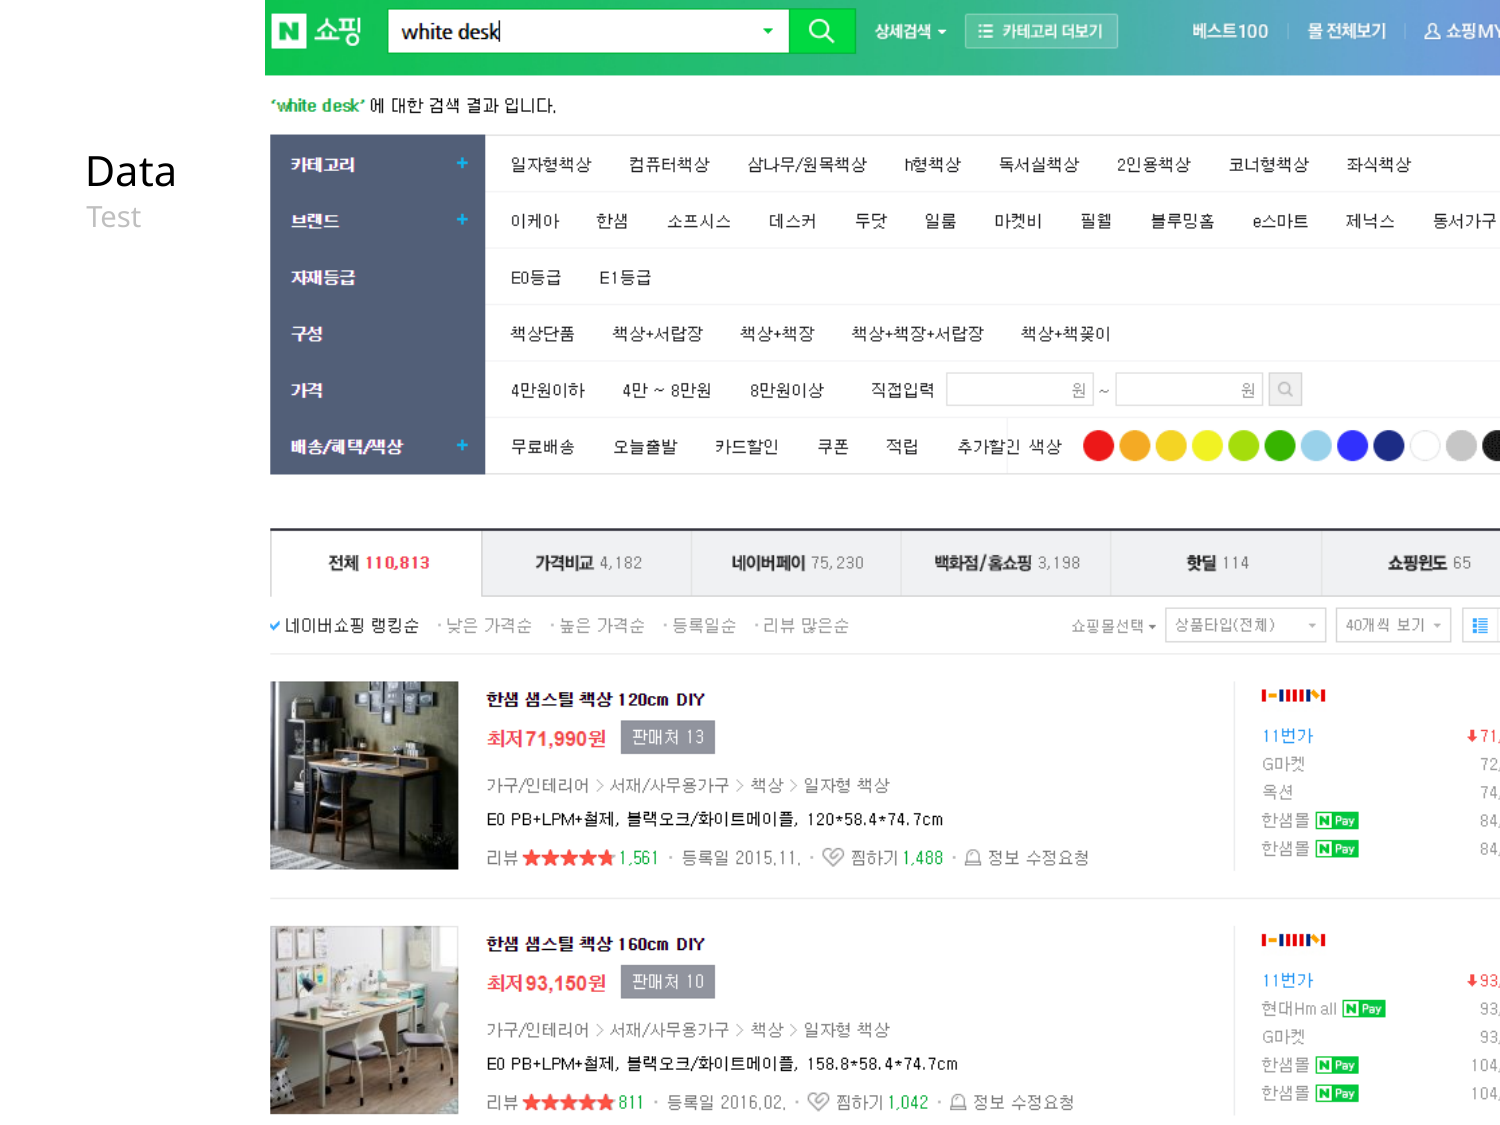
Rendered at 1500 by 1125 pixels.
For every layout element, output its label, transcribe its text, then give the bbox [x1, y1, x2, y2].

picture [265, 0, 1500, 1125]
text_box Data [70, 137, 260, 202]
text_box Test [71, 191, 260, 242]
